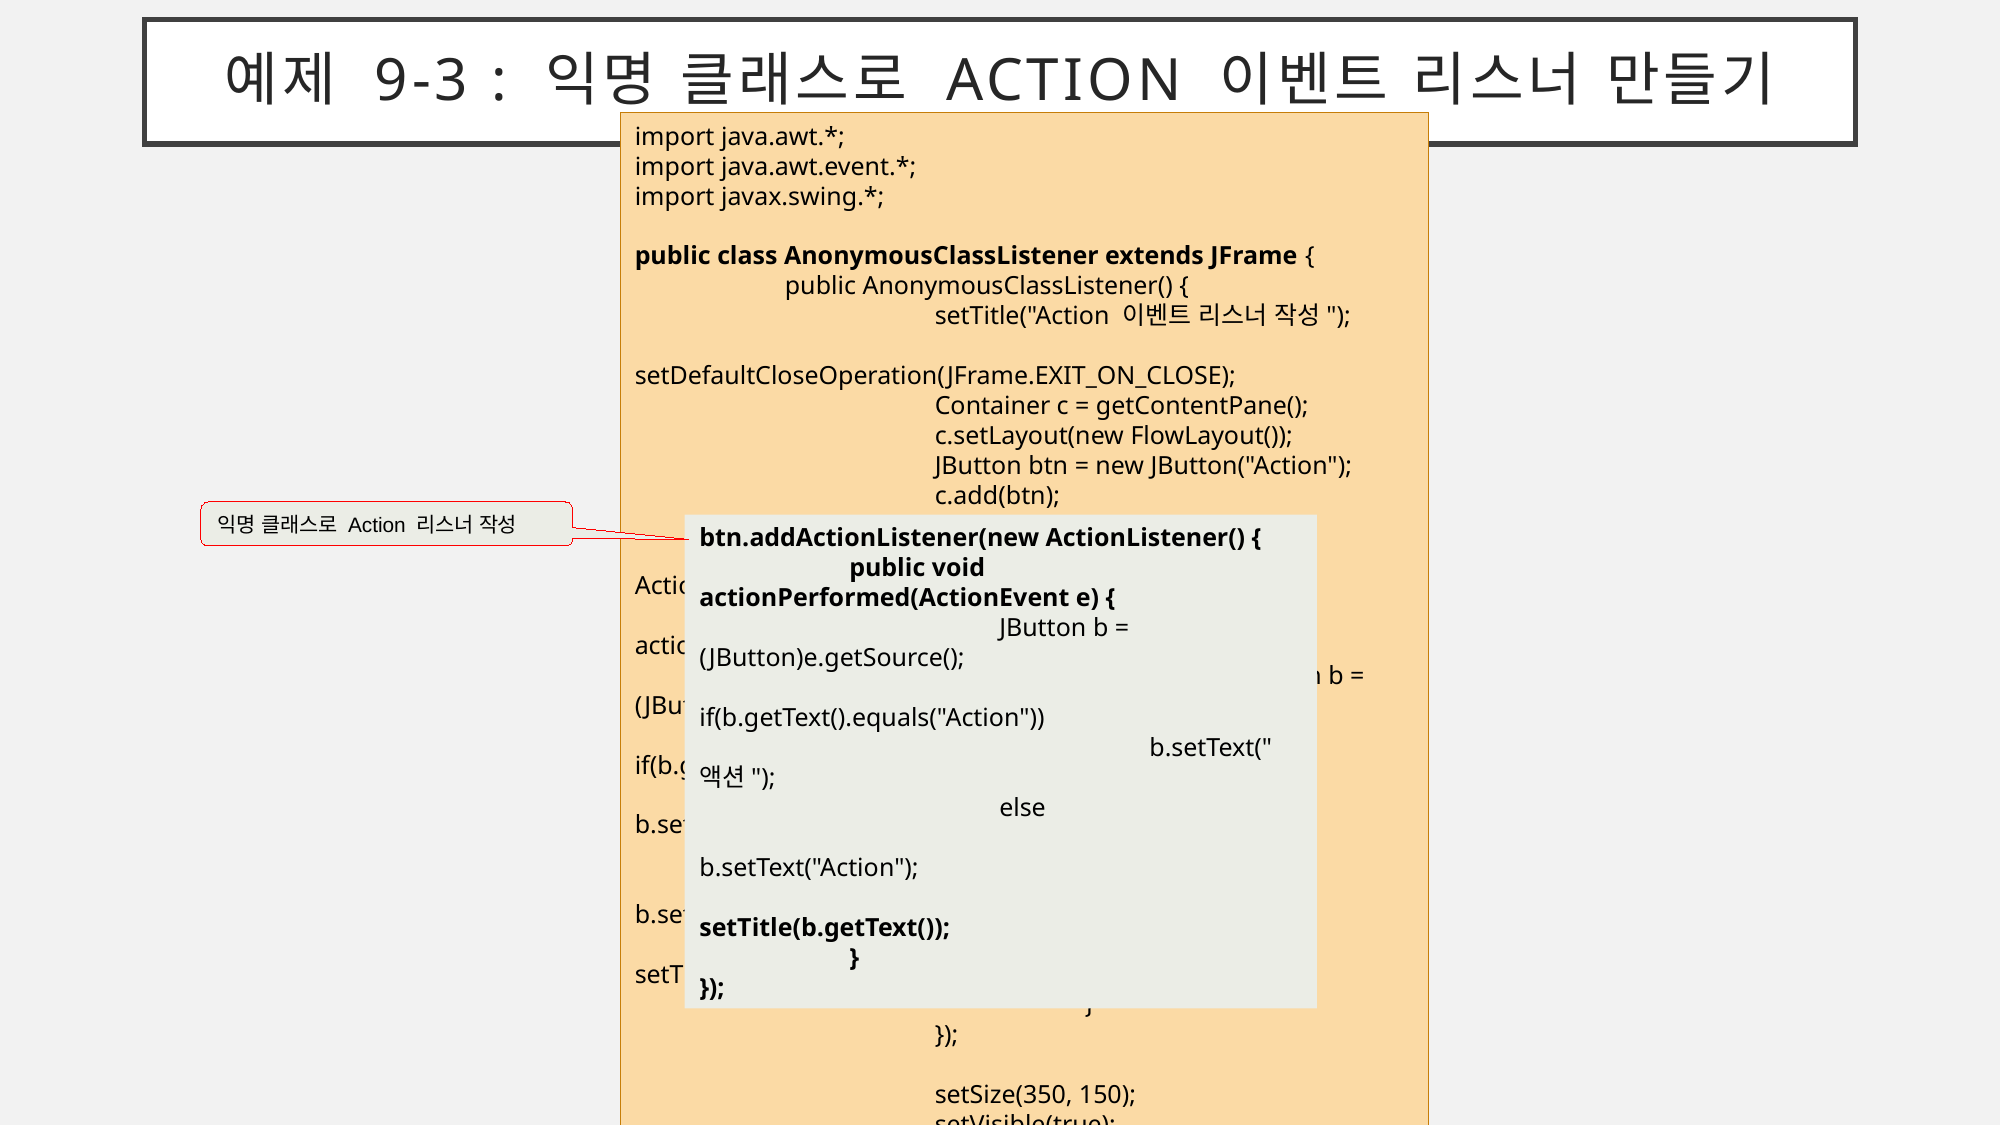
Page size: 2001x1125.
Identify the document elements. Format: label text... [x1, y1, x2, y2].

text_box import java.awt.*; import java.awt.event.*; import javax.swing.*; public class AnonymousClassListener extends JFrame { public AnonymousClassListener() { setTitle("Action 이벤트 리스너 작성"); setDefaultCloseOperation(JFrame.EXIT_ON_CLOSE); Container c = getContentPane(); c.setLayout(new FlowLayout()); JButton btn = new JButton("Action"); c.add(btn); btn.addActionListener(new ActionListener() { public void actionPerformed(ActionEvent e) { JButton b = (JButton)e.getSource(); if(b.getText().equals("Action")) b.setText("액션"); else b.setText("Action"); setTitle(b.getText()); } }); setSize(350, 150); setVisible(true); } public static void main(String [] args) { new AnonymousClassListener(); } } [620, 112, 1429, 1125]
title 예제 9-3 : 익명 클래스로 Action 이벤트 리스너 만들기 [142, 17, 1858, 147]
text_box btn.addActionListener(new ActionListener() { public void actionPerformed(ActionEvent e) { JButton b = (JButton)e.getSource(); if(b.getText().equals("Action")) b.setText("액션"); else b.setText("Action"); setTitle(b.getText()); } }); [684, 514, 1317, 1009]
text_box 익명 클래스로 Action 리스너 작성 [200, 501, 689, 546]
